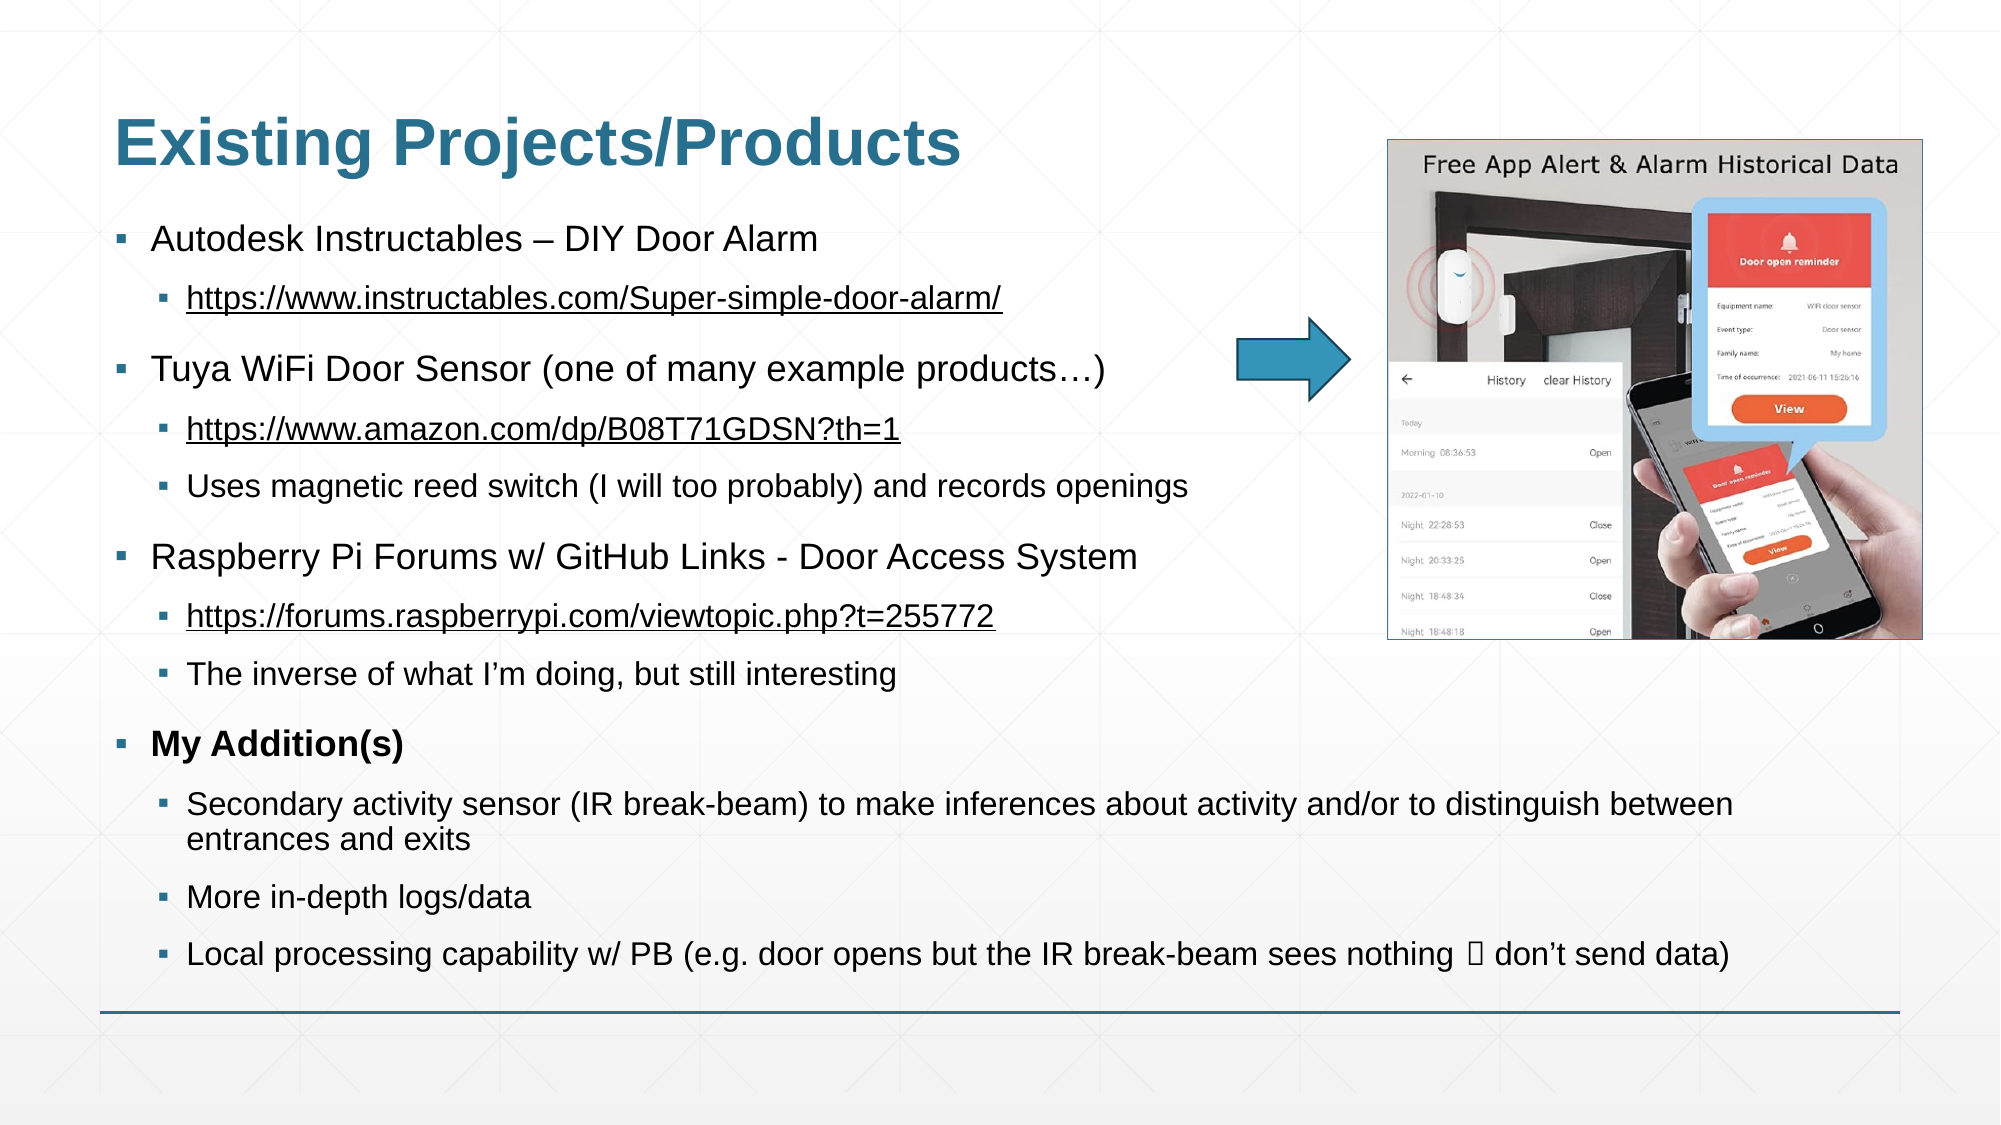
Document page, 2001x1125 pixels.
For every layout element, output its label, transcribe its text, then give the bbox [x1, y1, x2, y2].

text_box [1236, 316, 1352, 403]
list Autodesk Instructables – DIY Door Alarm https://www.instructables.com/Super-simple-door-alarm/ Tuya WiFi Door Sensor (one of many example products…) https://www.amazon.com/dp/B08T71GDSN?th=1 Uses magnetic reed switch (I will too probably) and records openings Raspberry Pi Forums w/ GitHub Links - Door Access System https://forums.raspberrypi.com/viewtopic.php?t=255772 The inverse of what I’m doing, but still interesting My Addition(s) Secondary activity sensor (IR break-beam) to make inferences about activity and/or to distinguish between entrances and exits More in-depth logs/data Local processing capability w/ PB (e.g. door opens but the IR break-beam sees nothing  don’t send data) [99, 212, 1875, 988]
title Existing Projects/Products [99, 37, 1900, 188]
picture [1387, 139, 1923, 640]
